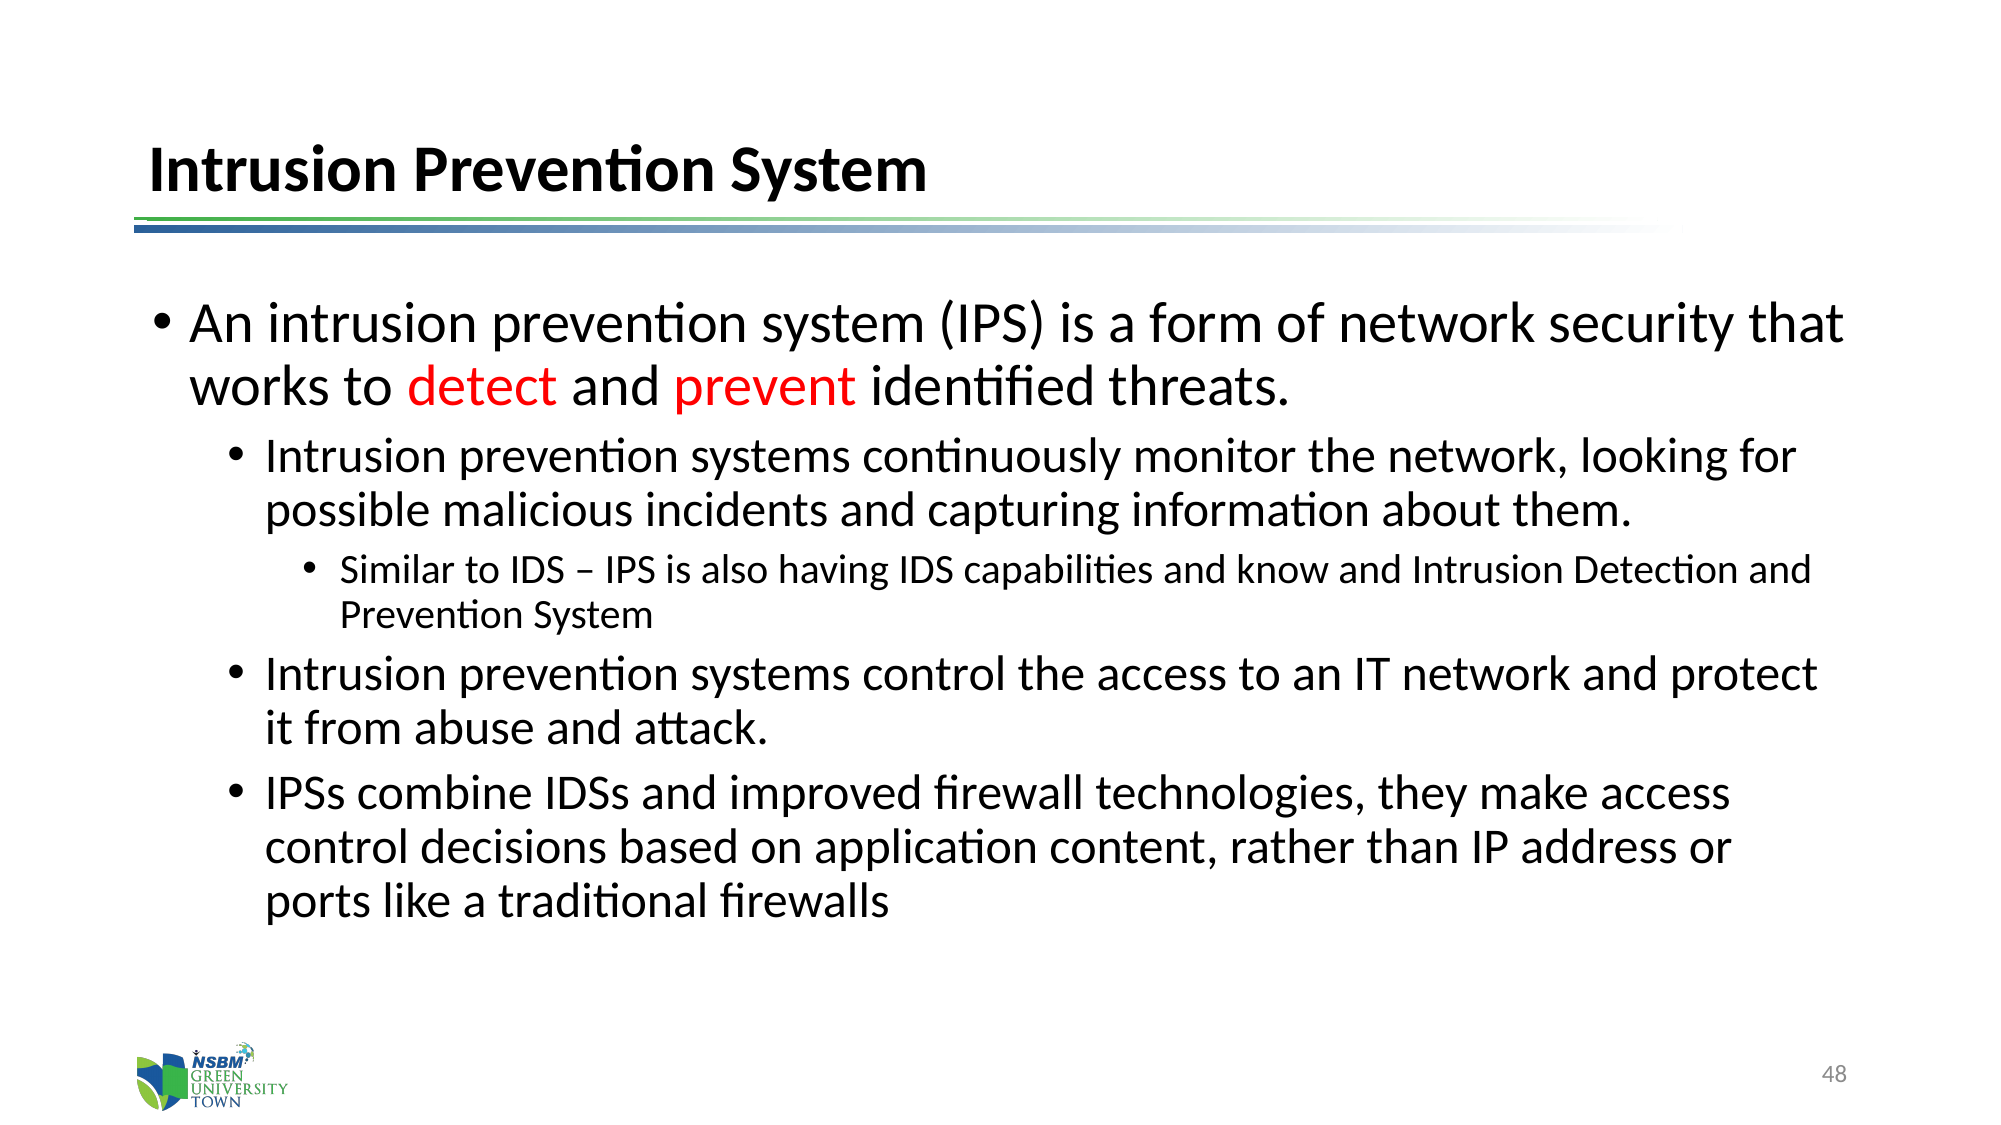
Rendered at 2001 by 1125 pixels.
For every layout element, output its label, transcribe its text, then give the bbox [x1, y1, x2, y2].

title Intrusion Prevention System [133, 85, 1859, 256]
picture [137, 1042, 288, 1111]
list An intrusion prevention system (IPS) is a form of network security that works to detect and prevent identified threats. Intrusion prevention systems continuously monitor the network, looking for possible malicious incidents and capturing information about them. Similar to IDS – IPS is also having IDS capabilities and know and Intrusion Detection and Prevention System Intrusion prevention systems control the access to an IT network and protect it from abuse and attack. IPSs combine IDSs and improved firewall technologies, they make access control decisions based on application content, rather than IP address or ports like a traditional firewalls [137, 285, 1863, 999]
slide_number 48 [1412, 1042, 1863, 1103]
